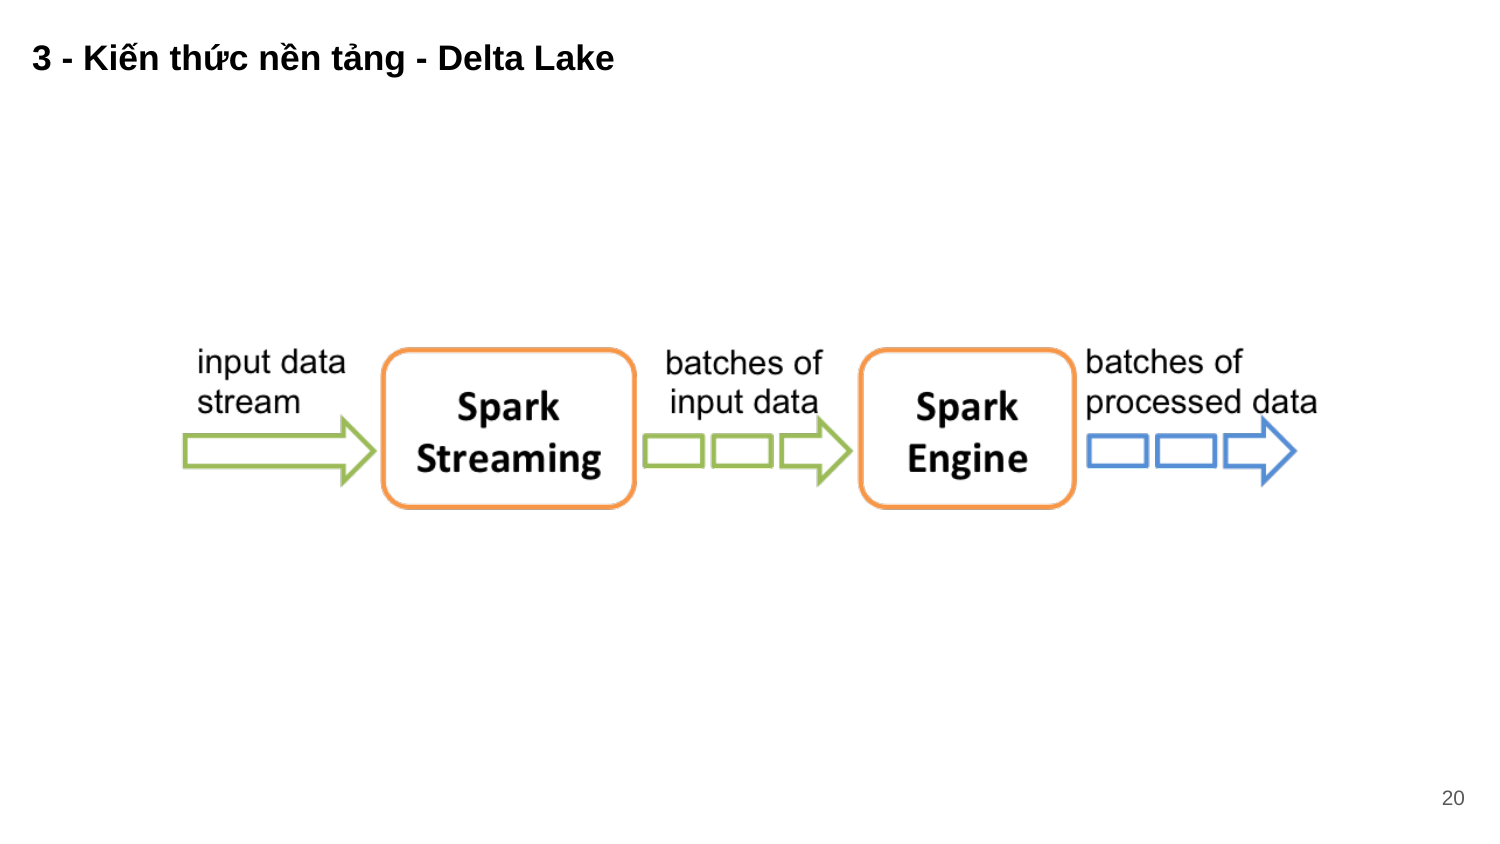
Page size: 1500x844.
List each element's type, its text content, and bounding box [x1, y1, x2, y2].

slide_number ‹#› [1389, 764, 1480, 830]
picture [140, 278, 1391, 560]
text_box 3 - Kiến thức nền tảng - Delta Lake [17, 20, 924, 93]
